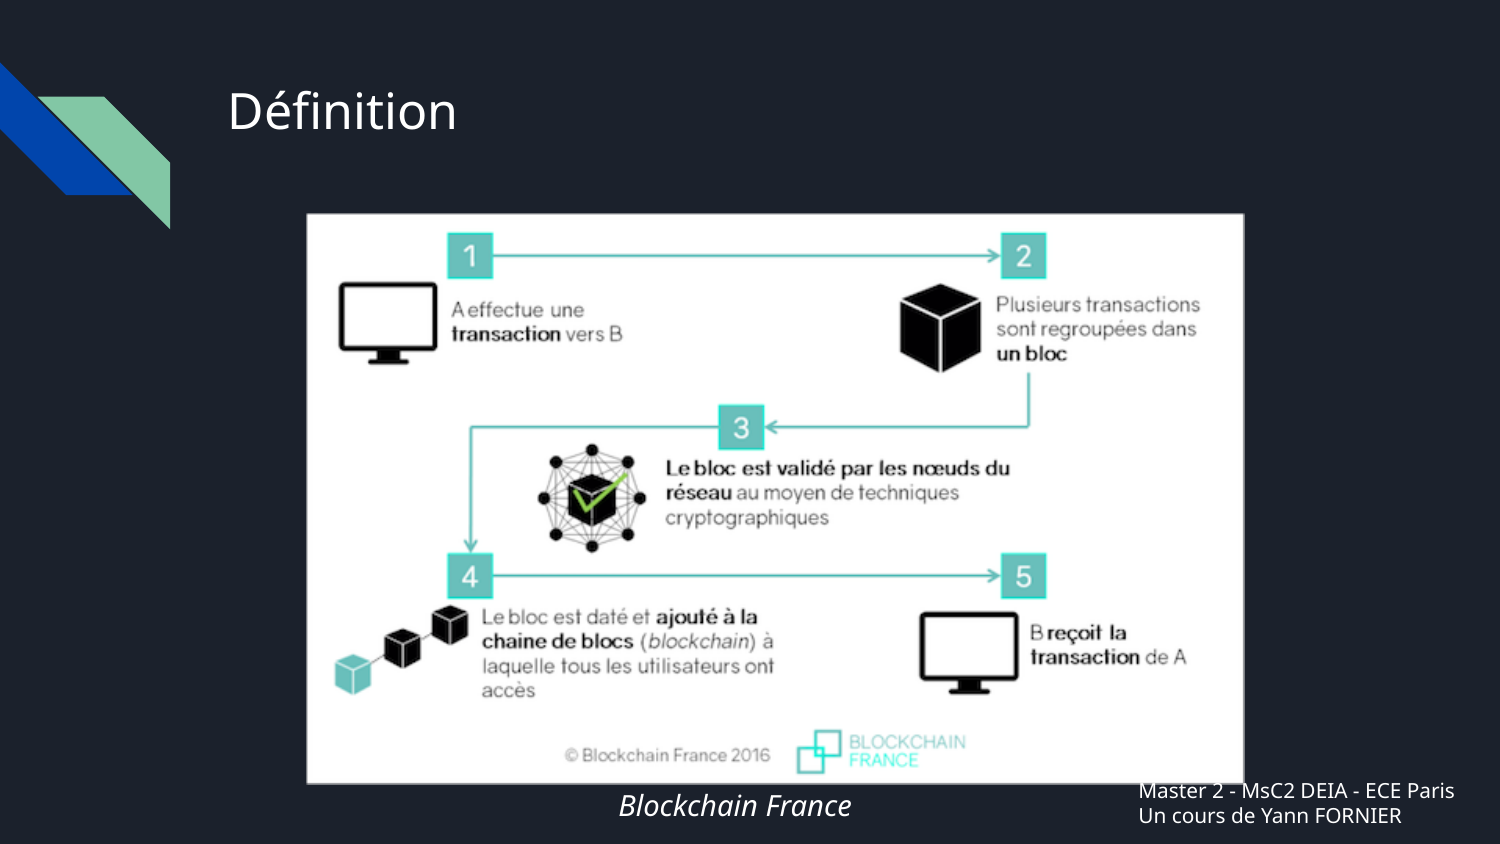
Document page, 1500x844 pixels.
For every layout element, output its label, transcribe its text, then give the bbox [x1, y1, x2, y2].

text_box Master 2 - MsC2 DEIA - ECE Paris Un cours de Yann FORNIER [1123, 762, 1500, 843]
picture [306, 213, 1245, 785]
text_box Blockchain France [569, 793, 901, 838]
title Définition [212, 64, 1368, 215]
